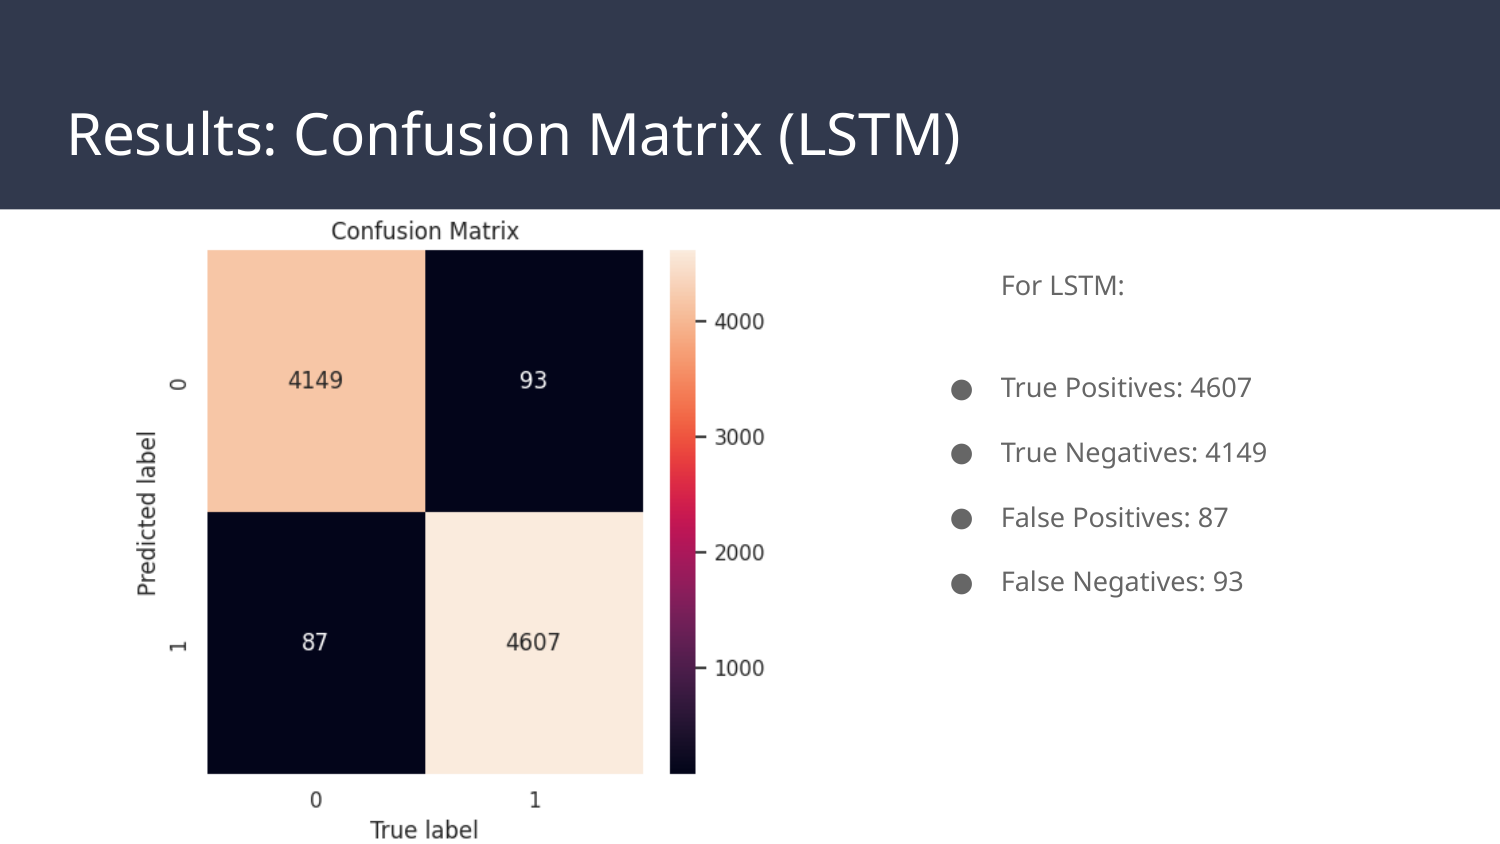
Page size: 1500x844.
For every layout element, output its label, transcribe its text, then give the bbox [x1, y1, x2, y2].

title Results: Confusion Matrix (LSTM) [51, 82, 1449, 185]
picture [131, 218, 775, 844]
list For LSTM: True Positives: 4607 True Negatives: 4149 False Positives: 87 False Negatives: 93 [910, 248, 1416, 754]
